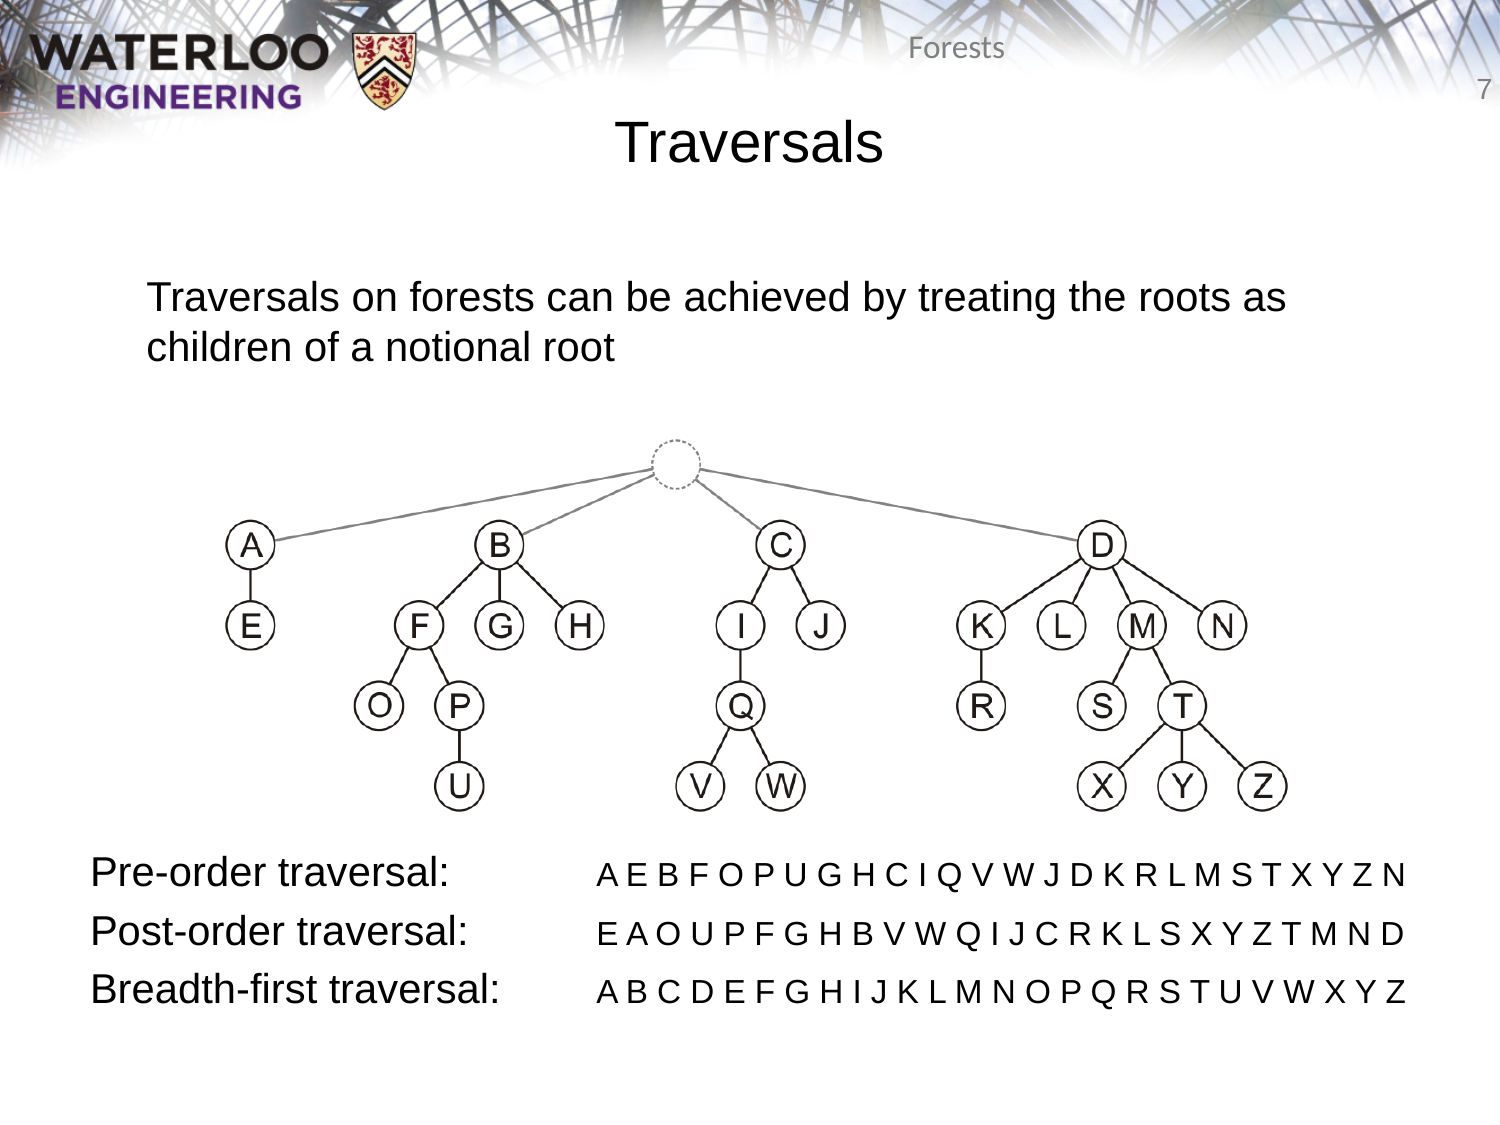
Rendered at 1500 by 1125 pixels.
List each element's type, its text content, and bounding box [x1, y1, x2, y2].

title Traversals [74, 44, 1426, 233]
list Traversals on forests can be achieved by treating the roots as children of a notional root Pre-order traversal: A E B F O P U G H C I Q V W J D K R L M S T X Y Z N Post-order traversal: E A O U P F G H B V W Q I J C R K L S X Y Z T M N D Breadth-first traversal: A B C D E F G H I J K L M N O P Q R S T U V W X Y Z [74, 262, 1426, 1006]
picture [0, 0, 1500, 1125]
